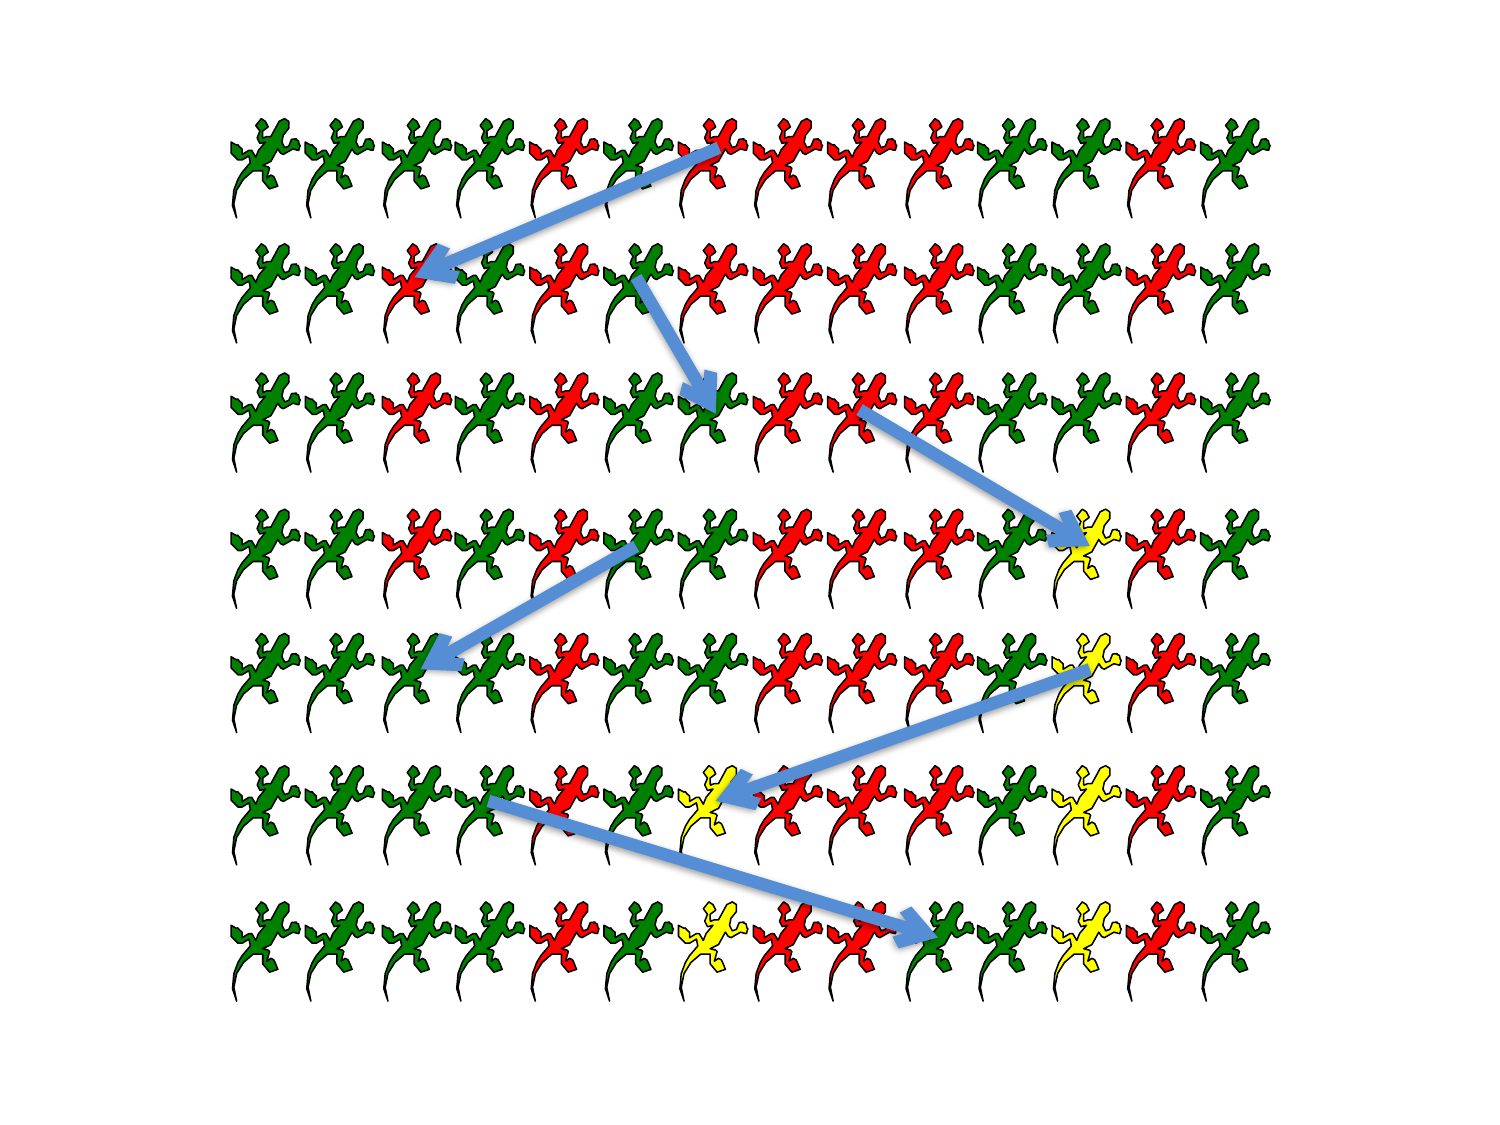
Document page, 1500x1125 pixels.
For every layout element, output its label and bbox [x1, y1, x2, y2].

text_box [929, 372, 975, 408]
text_box [455, 925, 503, 1002]
text_box [305, 901, 375, 1002]
text_box [679, 946, 726, 1002]
text_box [778, 633, 823, 667]
text_box [605, 286, 630, 343]
text_box [1126, 765, 1196, 865]
text_box [906, 901, 975, 1002]
text_box [1126, 118, 1196, 218]
text_box [1052, 901, 1122, 1002]
text_box [904, 243, 975, 343]
text_box [1076, 633, 1122, 671]
text_box [480, 118, 514, 146]
text_box [305, 509, 375, 609]
text_box [679, 420, 726, 473]
text_box [1200, 243, 1271, 343]
text_box [753, 509, 823, 609]
text_box [605, 633, 674, 733]
text_box [827, 532, 875, 609]
text_box [1200, 118, 1271, 218]
text_box [604, 789, 616, 799]
text_box [231, 372, 301, 473]
text_box [977, 901, 1048, 1002]
text_box [231, 901, 301, 1002]
text_box [703, 118, 748, 155]
text_box [904, 656, 916, 667]
text_box [906, 555, 952, 609]
text_box [1095, 691, 1099, 703]
text_box [1052, 243, 1122, 343]
text_box [753, 243, 823, 343]
text_box [305, 118, 375, 218]
text_box [977, 243, 1048, 343]
text_box [455, 765, 525, 865]
text_box [513, 138, 525, 146]
text_box [720, 372, 748, 413]
text_box [407, 633, 415, 659]
text_box [554, 118, 588, 146]
text_box [678, 789, 690, 799]
text_box [929, 633, 975, 667]
text_box [1052, 118, 1122, 218]
text_box [1053, 555, 1099, 609]
text_box [529, 372, 600, 473]
text_box [603, 532, 626, 544]
text_box [1052, 656, 1064, 667]
text_box [1126, 633, 1196, 733]
text_box [628, 765, 674, 799]
text_box [715, 668, 1091, 802]
text_box [382, 656, 430, 733]
text_box [604, 396, 651, 473]
text_box [977, 656, 989, 667]
text_box [1076, 372, 1122, 413]
text_box [605, 946, 651, 1002]
text_box [628, 118, 662, 146]
text_box [753, 656, 765, 667]
text_box [1126, 243, 1196, 343]
text_box [1126, 509, 1196, 609]
text_box [531, 678, 577, 733]
text_box [703, 765, 710, 791]
text_box [488, 800, 939, 938]
text_box [455, 372, 525, 473]
text_box [979, 809, 1025, 865]
text_box [531, 946, 577, 1002]
text_box [231, 118, 301, 218]
text_box [678, 509, 748, 609]
text_box [1002, 372, 1048, 408]
text_box [904, 118, 975, 218]
text_box [305, 765, 375, 865]
text_box [661, 138, 674, 146]
text_box [628, 509, 674, 553]
text_box [554, 765, 600, 799]
text_box [414, 147, 720, 278]
text_box [382, 509, 452, 609]
text_box [305, 372, 375, 473]
text_box [480, 509, 525, 544]
text_box [827, 118, 897, 218]
text_box [904, 396, 928, 408]
text_box [827, 243, 897, 343]
text_box [382, 372, 452, 473]
text_box [554, 509, 599, 544]
text_box [1200, 765, 1271, 865]
text_box [978, 555, 1025, 609]
text_box [382, 765, 452, 865]
text_box [753, 118, 823, 218]
text_box [1200, 901, 1271, 1002]
text_box [456, 678, 503, 733]
text_box [231, 243, 301, 343]
text_box [1126, 372, 1196, 473]
text_box [719, 300, 726, 314]
text_box [754, 946, 801, 1002]
text_box [1002, 633, 1048, 667]
text_box [529, 532, 541, 544]
text_box [231, 509, 301, 609]
text_box [829, 946, 875, 1002]
text_box [678, 633, 748, 733]
text_box [859, 409, 1091, 547]
text_box [382, 901, 452, 1002]
text_box [827, 656, 839, 667]
text_box [231, 633, 301, 733]
text_box [305, 633, 375, 733]
text_box [455, 532, 478, 544]
text_box [977, 396, 1001, 408]
text_box [1200, 633, 1271, 733]
text_box [1126, 901, 1196, 1002]
text_box [635, 276, 716, 414]
text_box [587, 138, 599, 146]
text_box [1053, 765, 1122, 865]
text_box [977, 118, 1048, 218]
text_box [531, 286, 577, 343]
text_box [529, 789, 541, 799]
text_box [943, 822, 952, 836]
text_box [542, 540, 553, 544]
text_box [440, 138, 452, 146]
text_box [1095, 431, 1099, 442]
text_box [724, 243, 748, 280]
text_box [1200, 509, 1271, 609]
text_box [1200, 372, 1271, 473]
text_box [1052, 396, 1075, 408]
text_box [456, 286, 503, 343]
text_box [640, 558, 651, 580]
text_box [827, 372, 897, 473]
text_box [420, 545, 637, 670]
text_box [382, 267, 430, 343]
text_box [382, 118, 441, 218]
text_box [1094, 509, 1122, 549]
text_box [305, 243, 375, 343]
text_box [852, 633, 897, 667]
text_box [231, 765, 301, 865]
text_box [753, 372, 823, 473]
